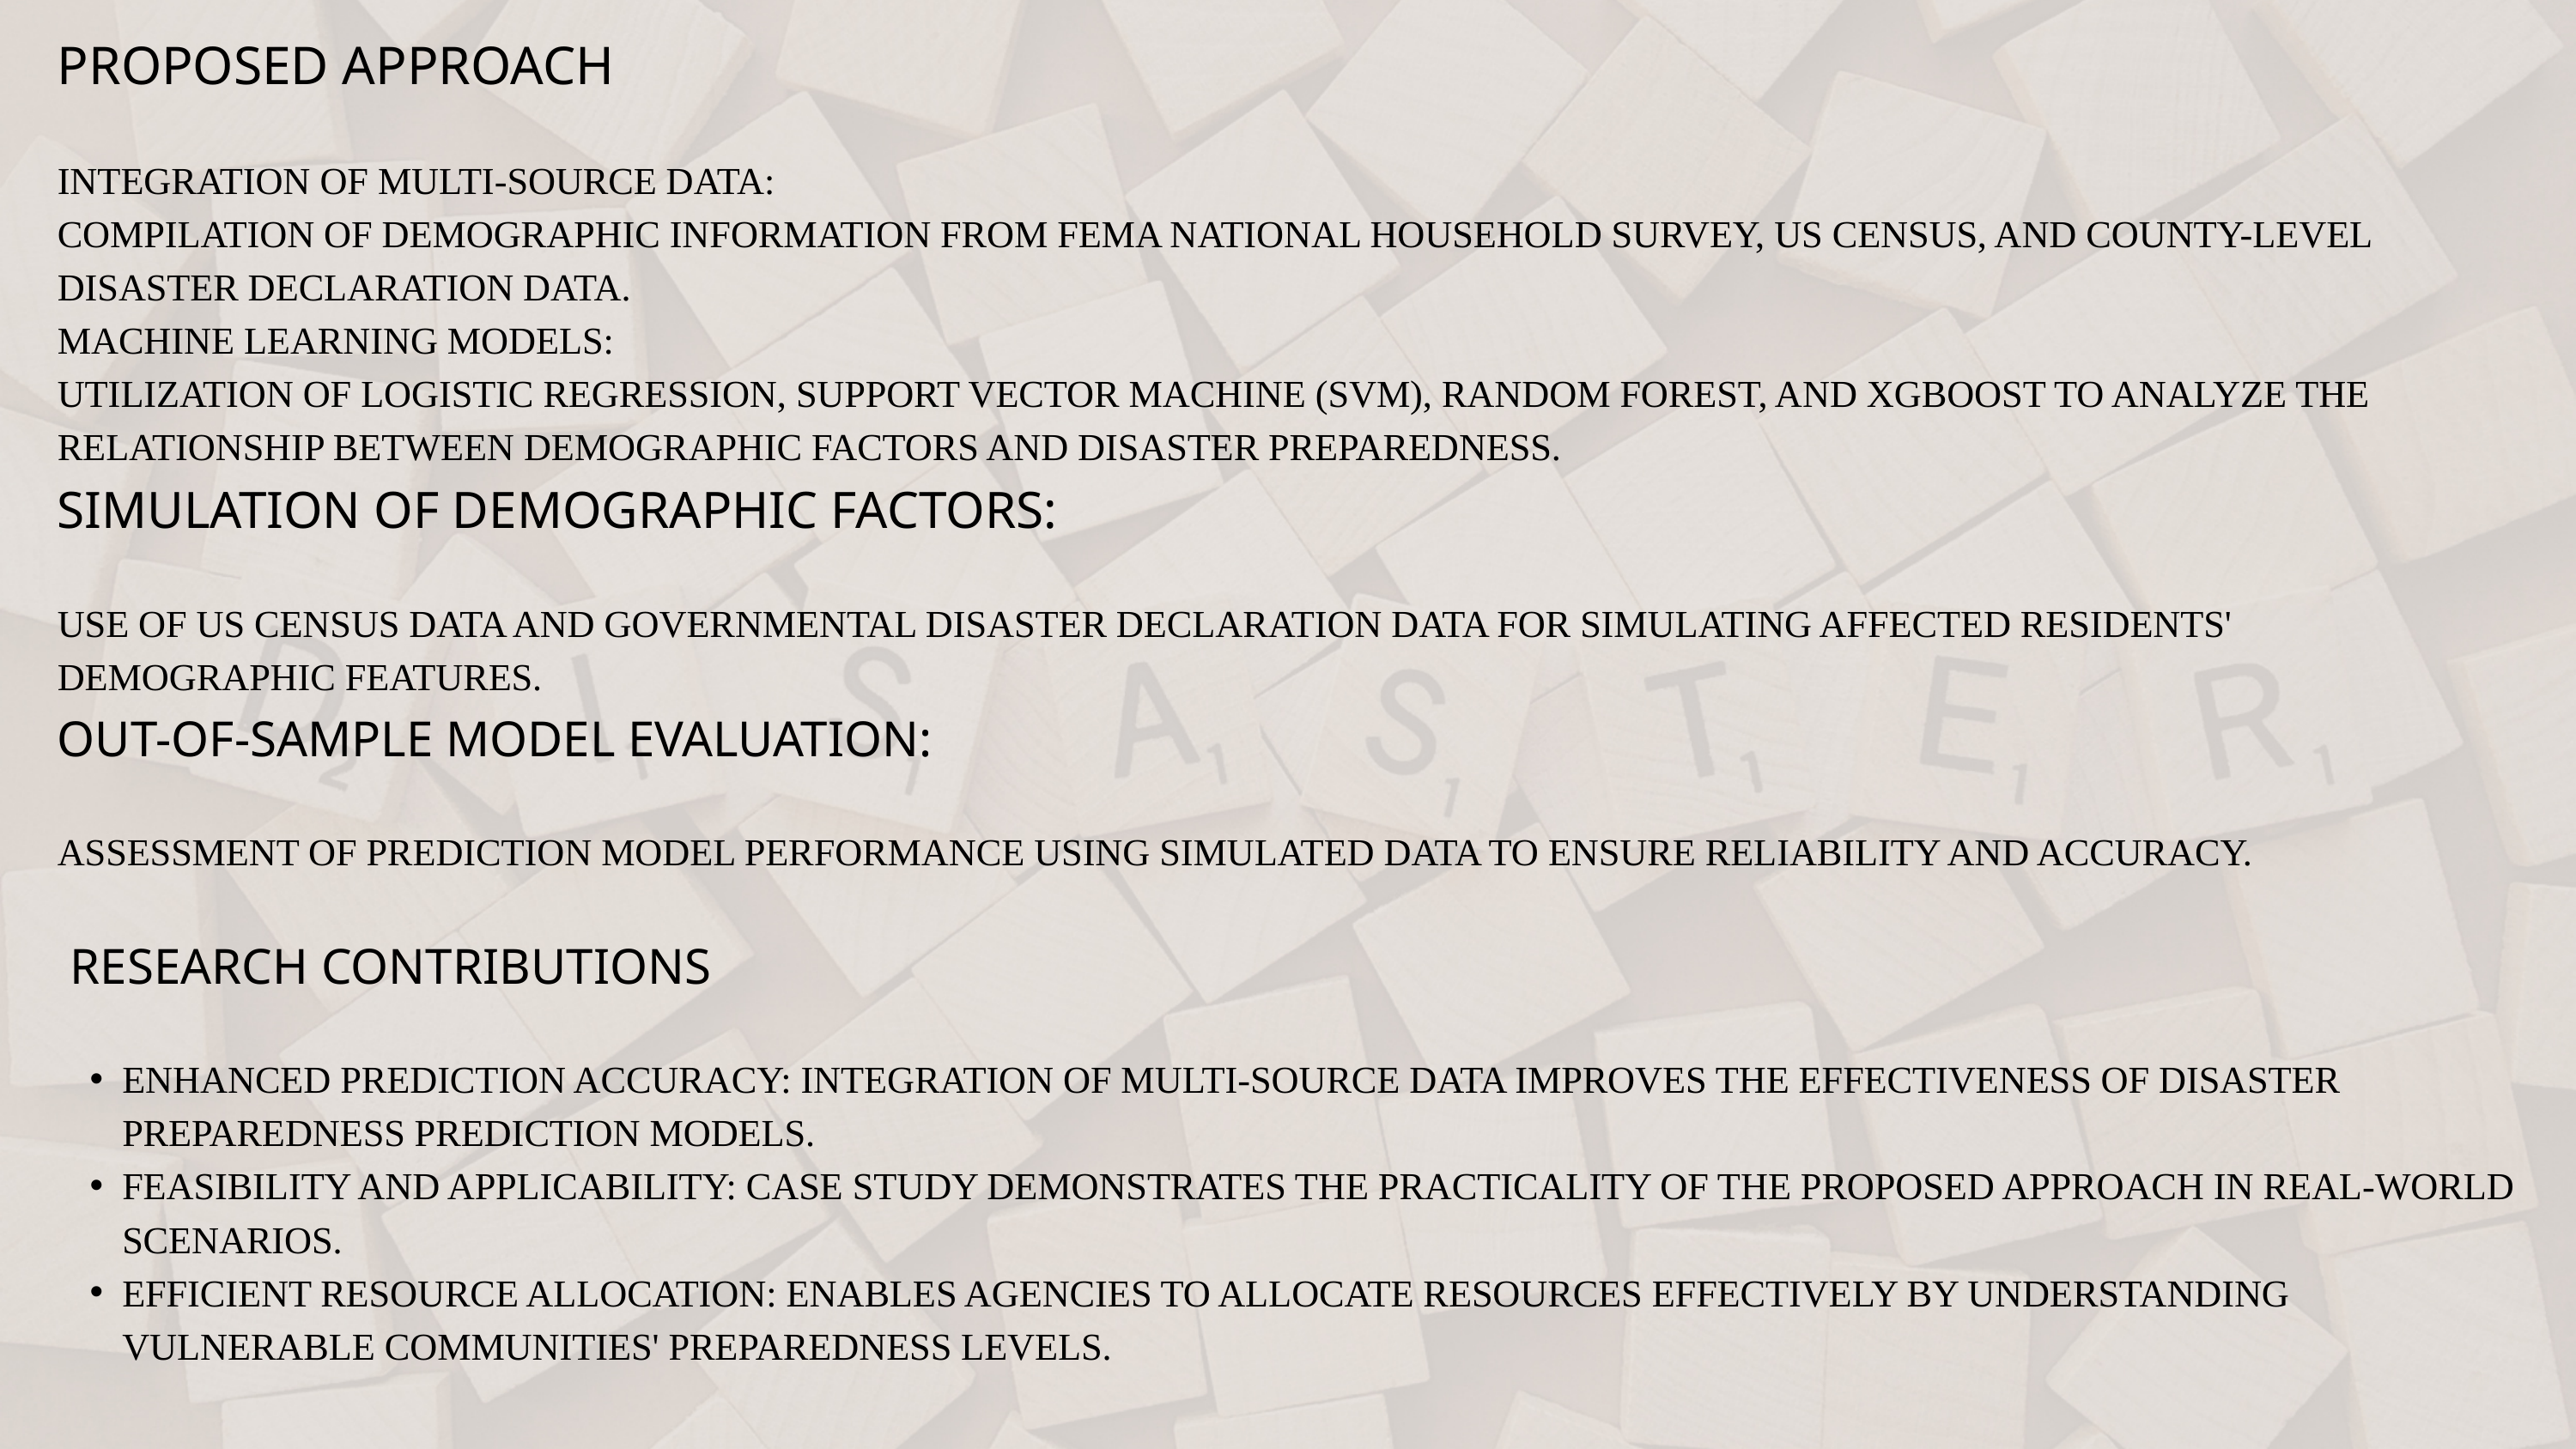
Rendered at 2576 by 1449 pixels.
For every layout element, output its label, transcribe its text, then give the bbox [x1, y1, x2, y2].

text_box PROPOSED APPROACH INTEGRATION OF MULTI-SOURCE DATA: COMPILATION OF DEMOGRAPHIC INFORMATION FROM FEMA NATIONAL HOUSEHOLD SURVEY, US CENSUS, AND COUNTY-LEVEL DISASTER DECLARATION DATA. MACHINE LEARNING MODELS: UTILIZATION OF LOGISTIC REGRESSION, SUPPORT VECTOR MACHINE (SVM), RANDOM FOREST, AND XGBOOST TO ANALYZE THE RELATIONSHIP BETWEEN DEMOGRAPHIC FACTORS AND DISASTER PREPAREDNESS. SIMULATION OF DEMOGRAPHIC FACTORS: USE OF US CENSUS DATA AND GOVERNMENTAL DISASTER DECLARATION DATA FOR SIMULATING AFFECTED RESIDENTS' DEMOGRAPHIC FEATURES. OUT-OF-SAMPLE MODEL EVALUATION: ASSESSMENT OF PREDICTION MODEL PERFORMANCE USING SIMULATED DATA TO ENSURE RELIABILITY AND ACCURACY. RESEARCH CONTRIBUTIONS ENHANCED PREDICTION ACCURACY: INTEGRATION OF MULTI-SOURCE DATA IMPROVES THE EFFECTIVENESS OF DISASTER PREPAREDNESS PREDICTION MODELS. FEASIBILITY AND APPLICABILITY: CASE STUDY DEMONSTRATES THE PRACTICALITY OF THE PROPOSED APPROACH IN REAL-WORLD SCENARIOS. EFFICIENT RESOURCE ALLOCATION: ENABLES AGENCIES TO ALLOCATE RESOURCES EFFECTIVELY BY UNDERSTANDING VULNERABLE COMMUNITIES' PREPAREDNESS LEVELS. [57, 22, 2518, 1449]
text_box [0, 0, 2576, 1449]
